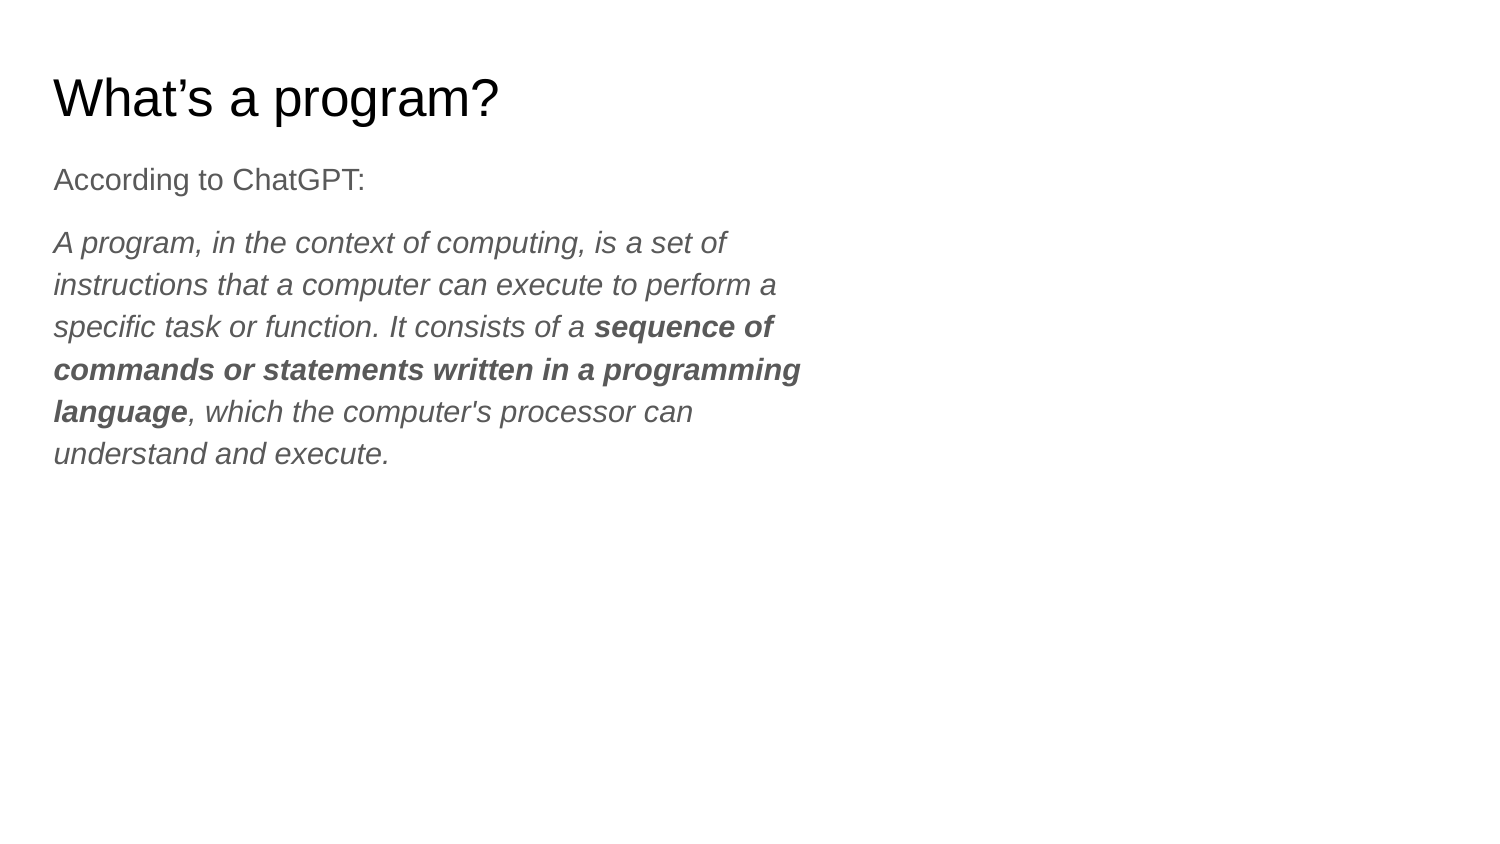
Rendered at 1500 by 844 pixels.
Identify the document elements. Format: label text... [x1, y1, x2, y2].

title What’s a program? [38, 48, 1437, 142]
list According to ChatGPT: A program, in the context of computing, is a set of instructions that a computer can execute to perform a specific task or function. It consists of a sequence of commands or statements written in a programming language, which the computer's processor can understand and execute. [38, 139, 836, 489]
